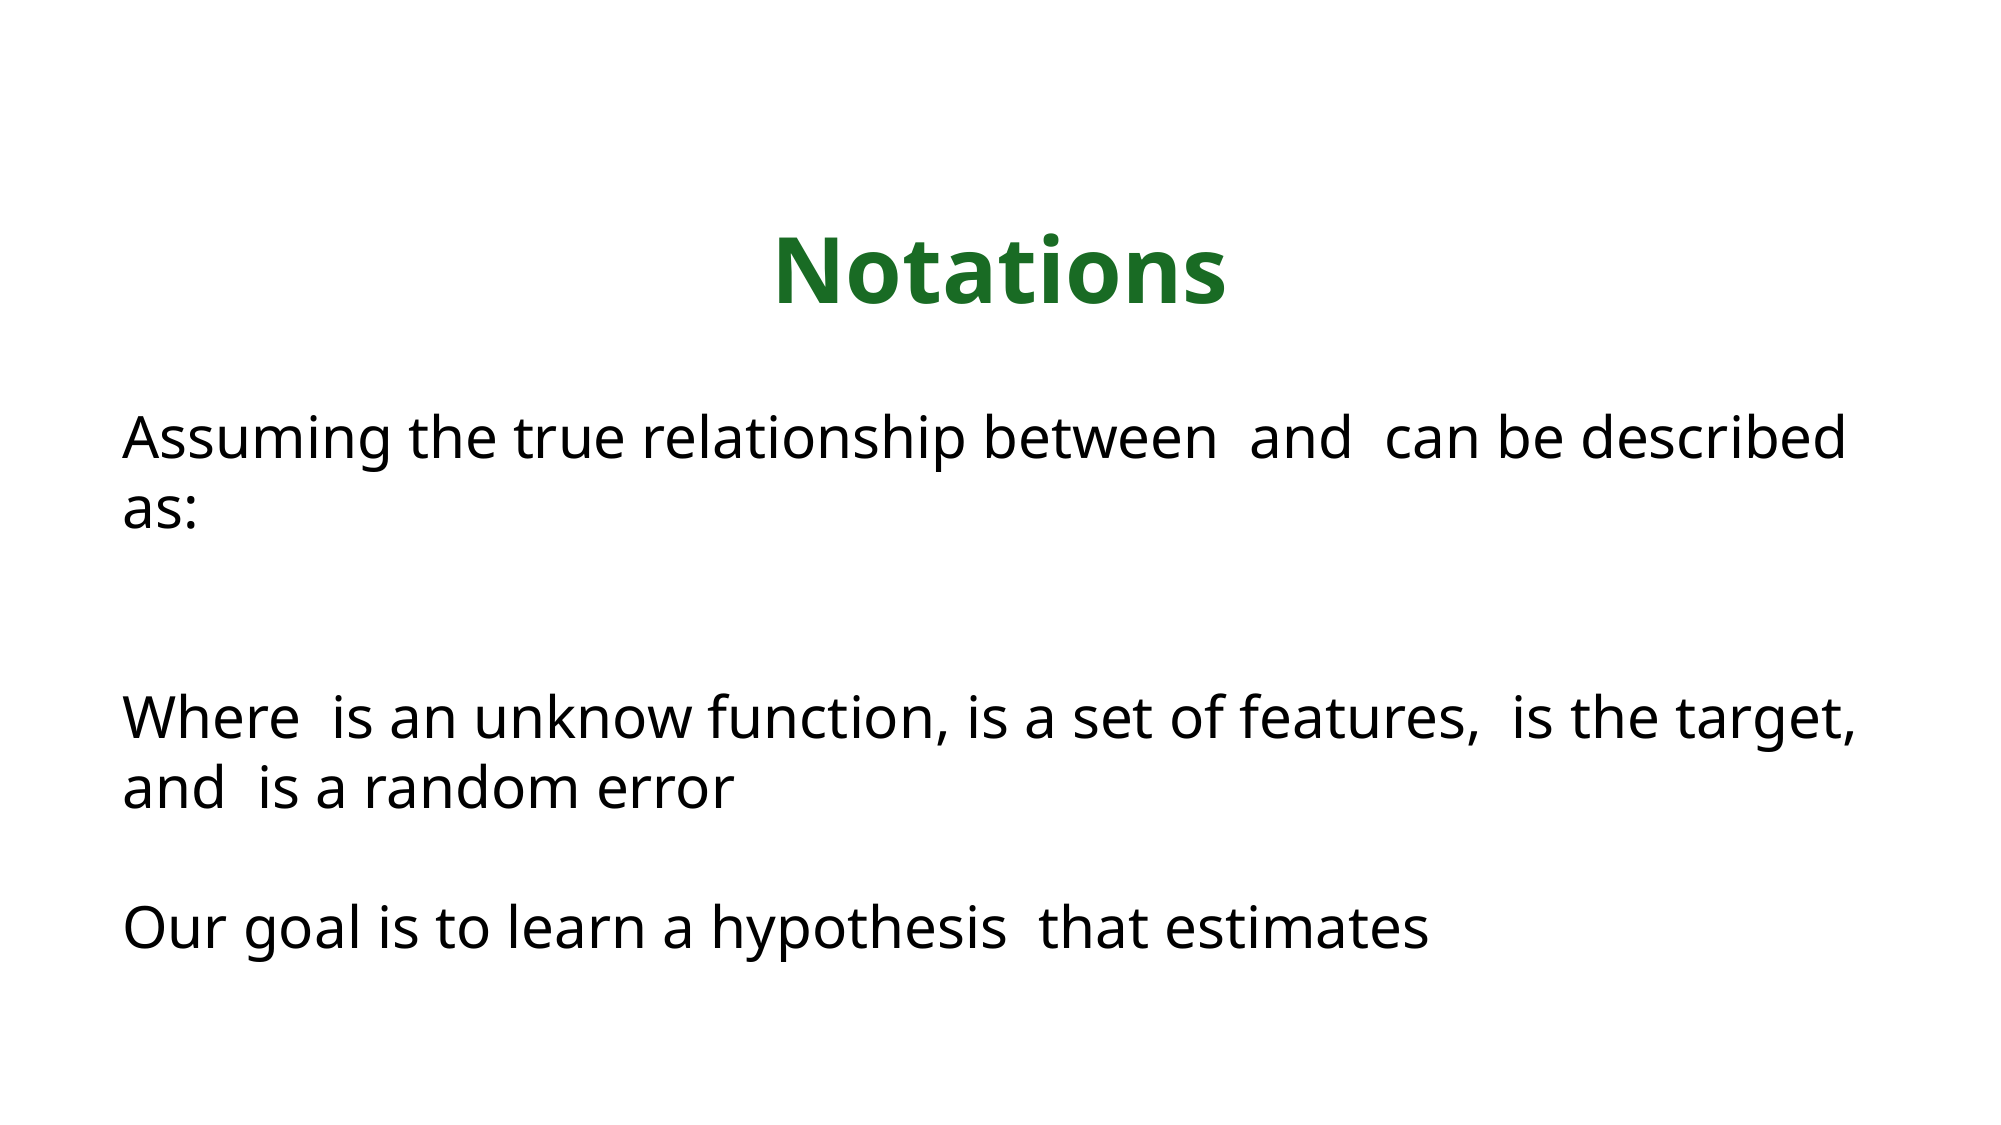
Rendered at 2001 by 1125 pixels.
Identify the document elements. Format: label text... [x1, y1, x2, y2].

text_box Notations [731, 204, 1269, 329]
